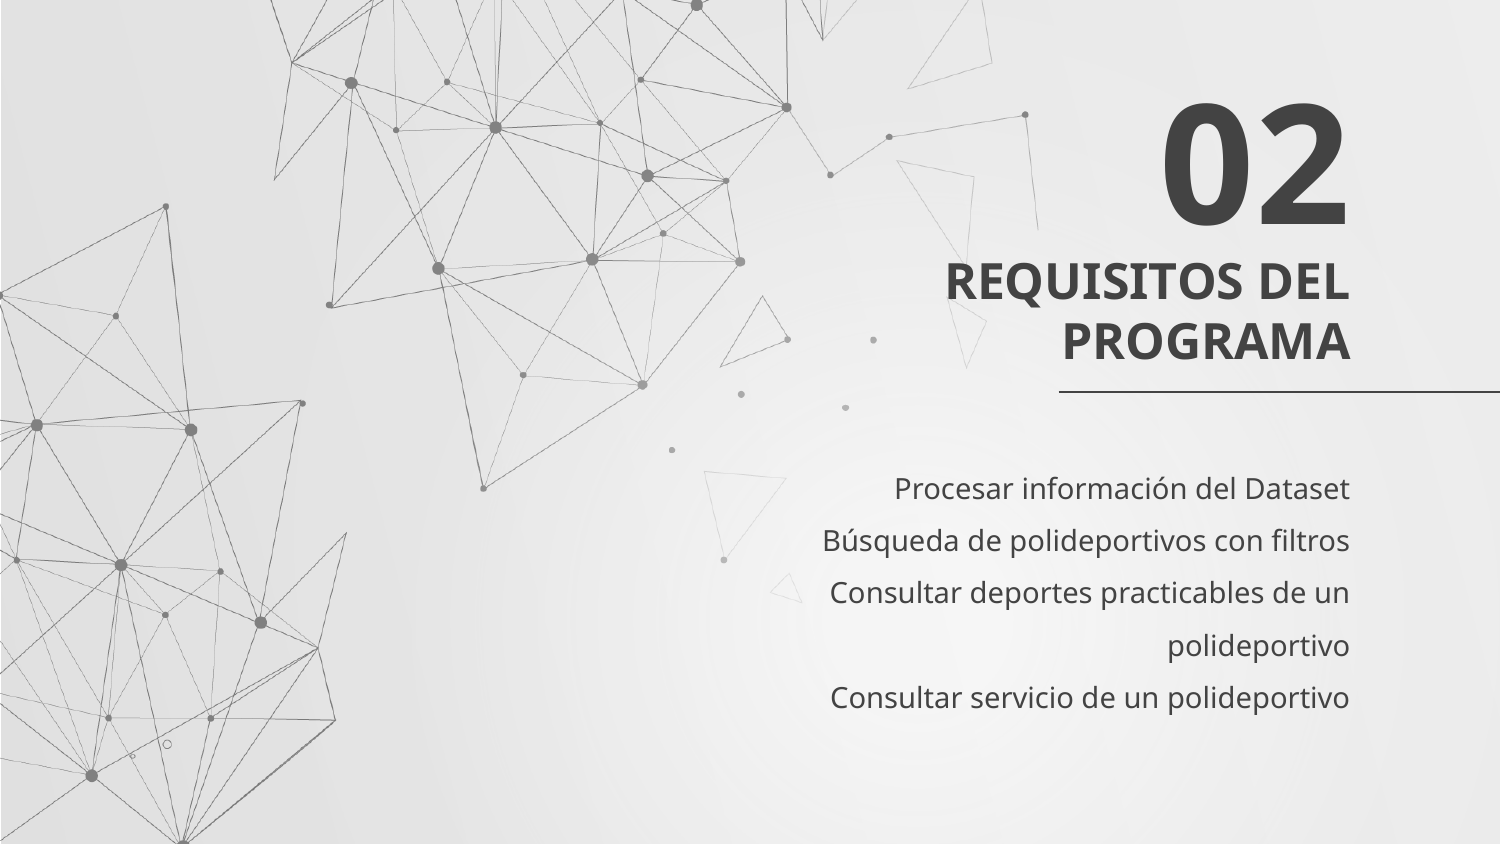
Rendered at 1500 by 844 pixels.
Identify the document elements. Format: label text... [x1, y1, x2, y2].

subtitle Procesar información del Dataset Búsqueda de polideportivos con filtros Consultar deportes practicables de un polideportivo Consultar servicio de un polideportivo [672, 437, 1366, 787]
title 02 [876, 96, 1366, 220]
picture [0, 0, 1500, 844]
title REQUISITOS DEL PROGRAMA [777, 247, 1366, 371]
